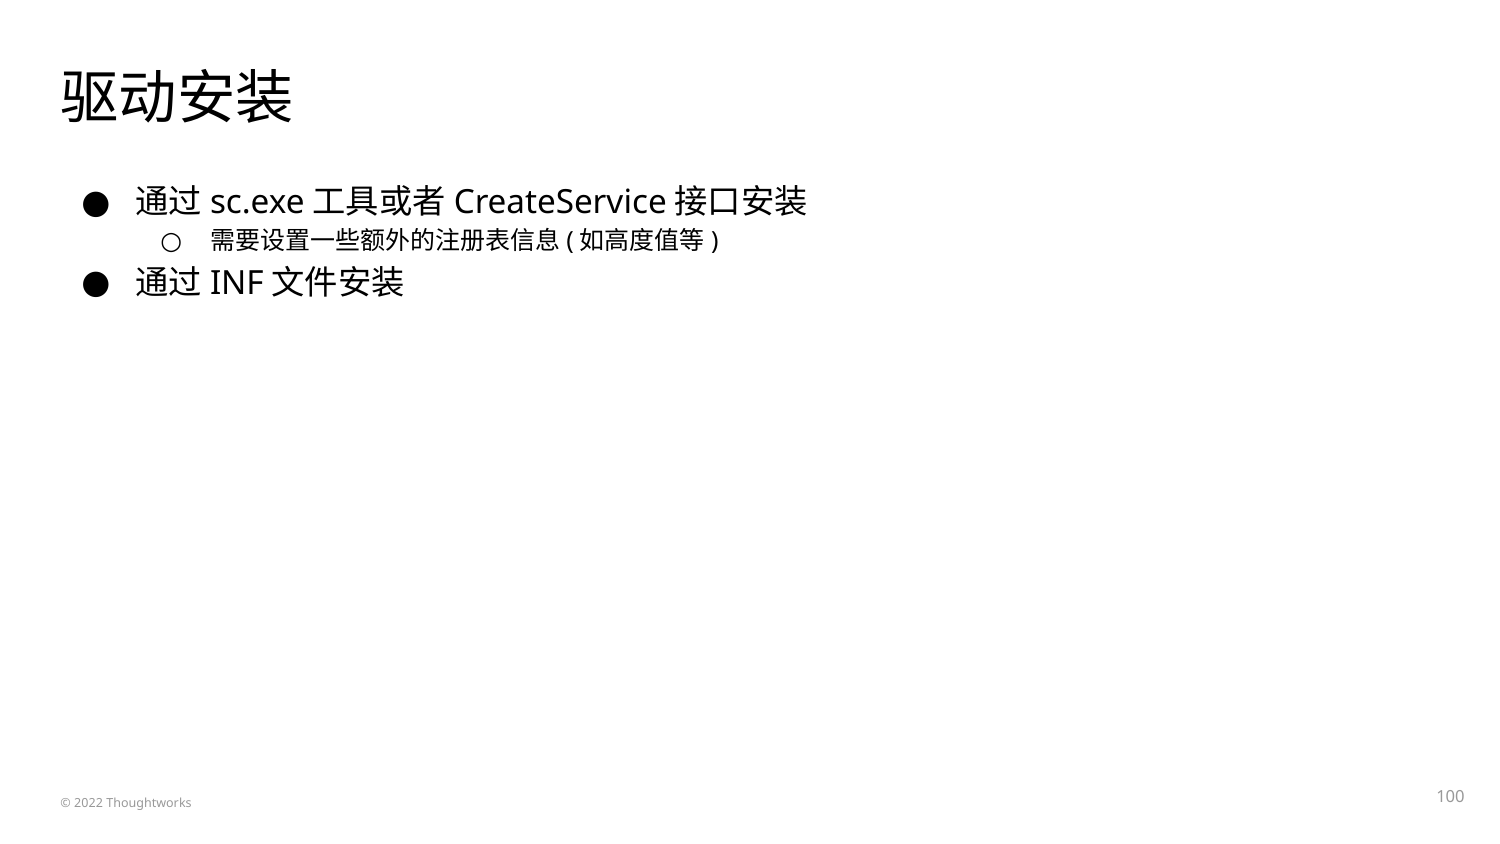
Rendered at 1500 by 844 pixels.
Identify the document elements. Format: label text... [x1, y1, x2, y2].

slide_number ‹#› [1389, 764, 1480, 830]
title 驱动安装 [60, 60, 1440, 154]
list 通过sc.exe工具或者CreateService接口安装 需要设置一些额外的注册表信息(如高度值等) 通过INF文件安装 [60, 174, 1440, 736]
